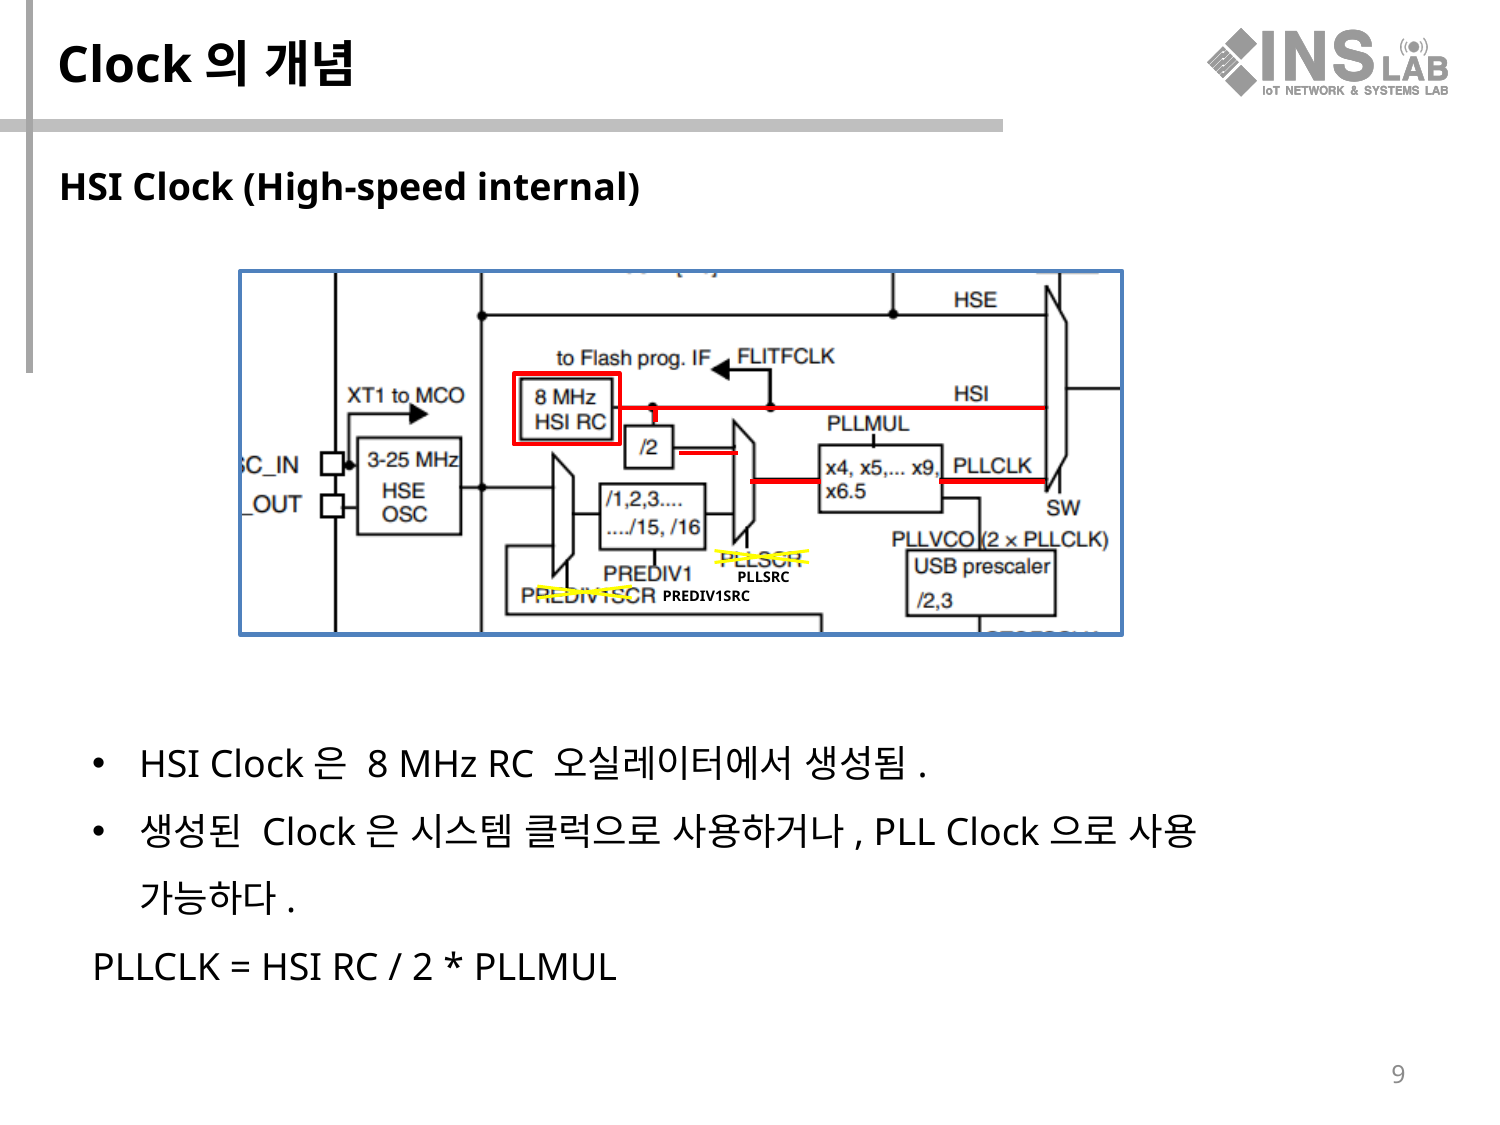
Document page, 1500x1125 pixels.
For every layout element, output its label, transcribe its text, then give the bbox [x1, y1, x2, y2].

slide_number 9 [1070, 1045, 1421, 1106]
title Clock의 개념 [42, 15, 1177, 110]
text_box HSI Clock (High-speed internal) [44, 155, 794, 216]
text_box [241, 272, 1121, 633]
text_box HSI Clock은 8 MHz RC 오실레이터에서 생성됨. 생성된 Clock은 시스템 클럭으로 사용하거나, PLL Clock으로 사용 가능하다. PLLCLK = HSI RC / 2 * PLLMUL [77, 710, 1340, 996]
